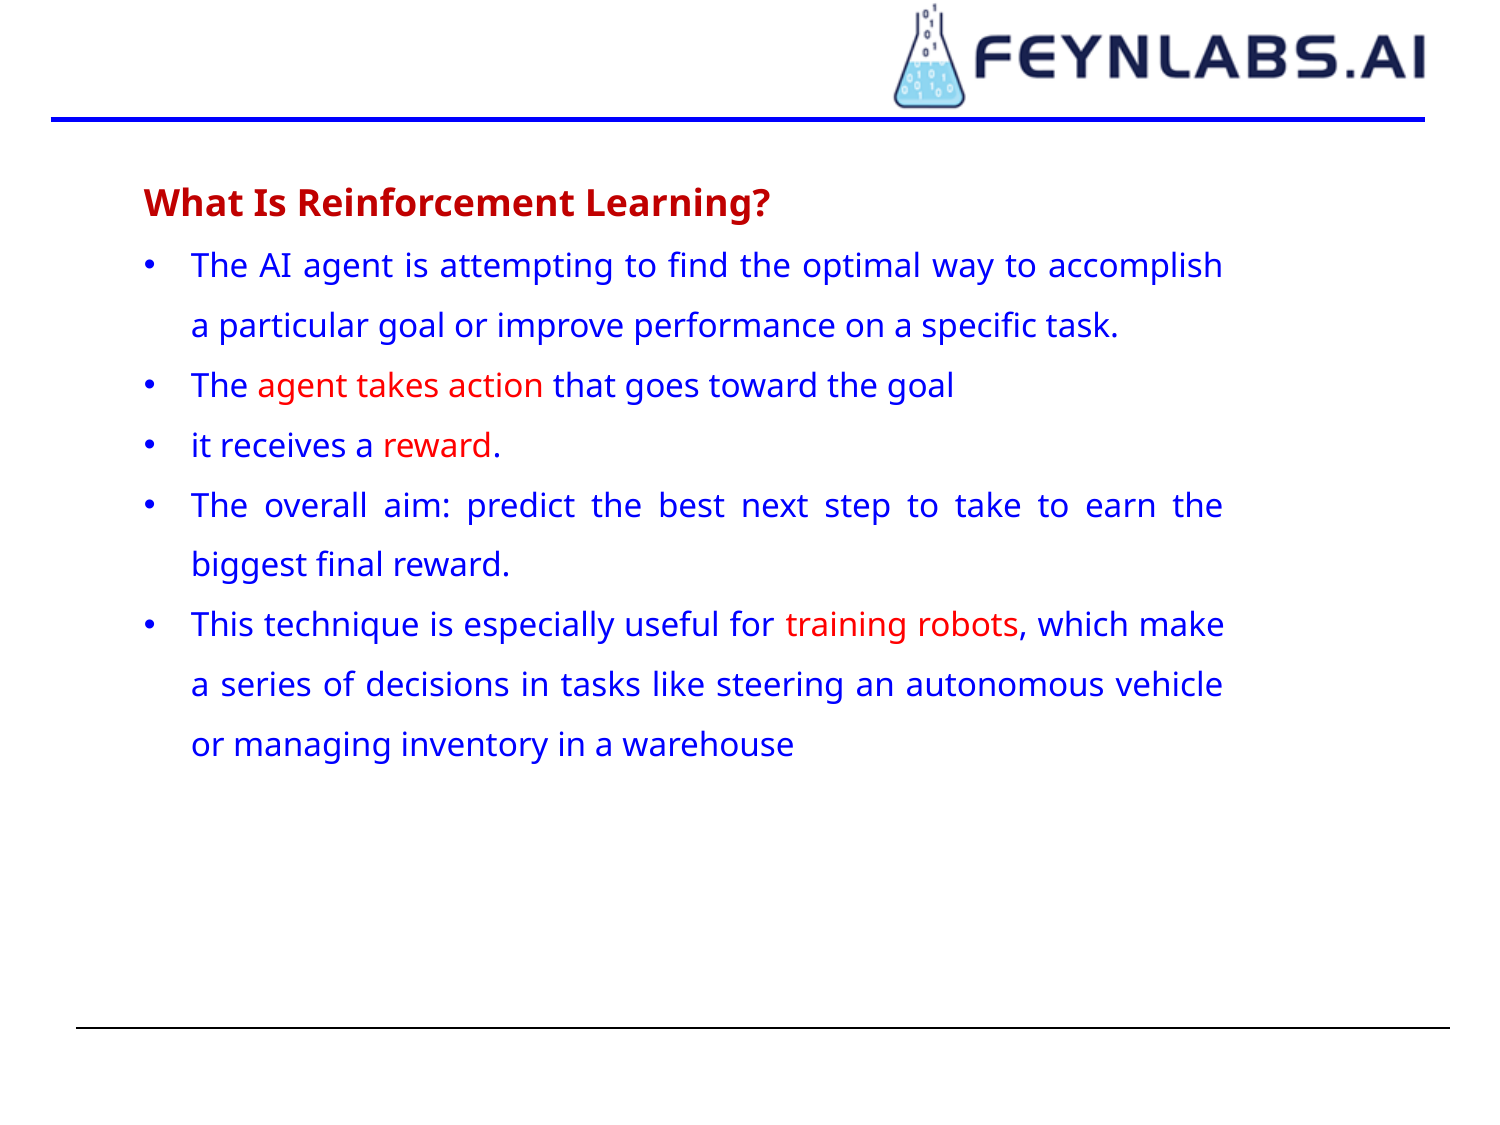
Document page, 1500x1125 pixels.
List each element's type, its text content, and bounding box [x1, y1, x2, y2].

text_box What Is Reinforcement Learning? The AI agent is attempting to find the optimal way to accomplish a particular goal or improve performance on a specific task. The agent takes action that goes toward the goal it receives a reward. The overall aim: predict the best next step to take to earn the biggest final reward. This technique is especially useful for training robots, which make a series of decisions in tasks like steering an autonomous vehicle or managing inventory in a warehouse [128, 149, 1241, 839]
picture [888, 0, 1434, 113]
